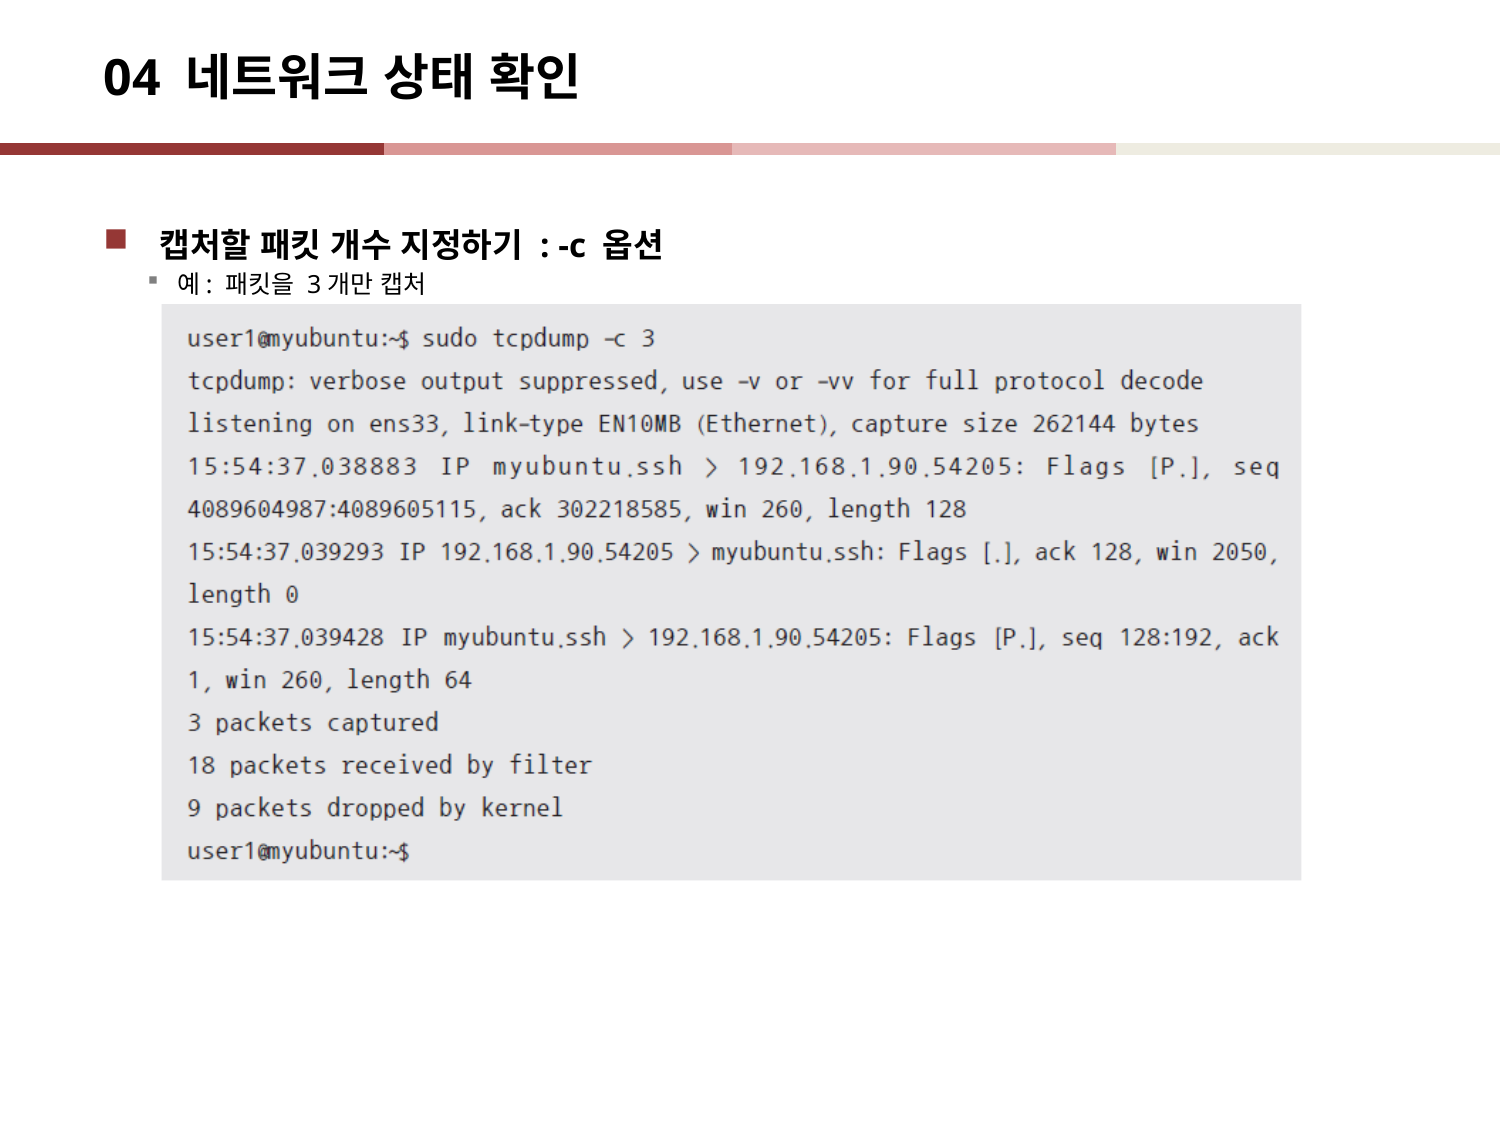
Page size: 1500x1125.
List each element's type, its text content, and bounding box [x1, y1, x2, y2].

picture [159, 304, 1311, 882]
title 04 네트워크 상태 확인 [88, 30, 1330, 121]
list 캡처할 패킷 개수 지정하기 : -c 옵션 예: 패킷을 3개만 캡처 [88, 196, 1436, 1083]
